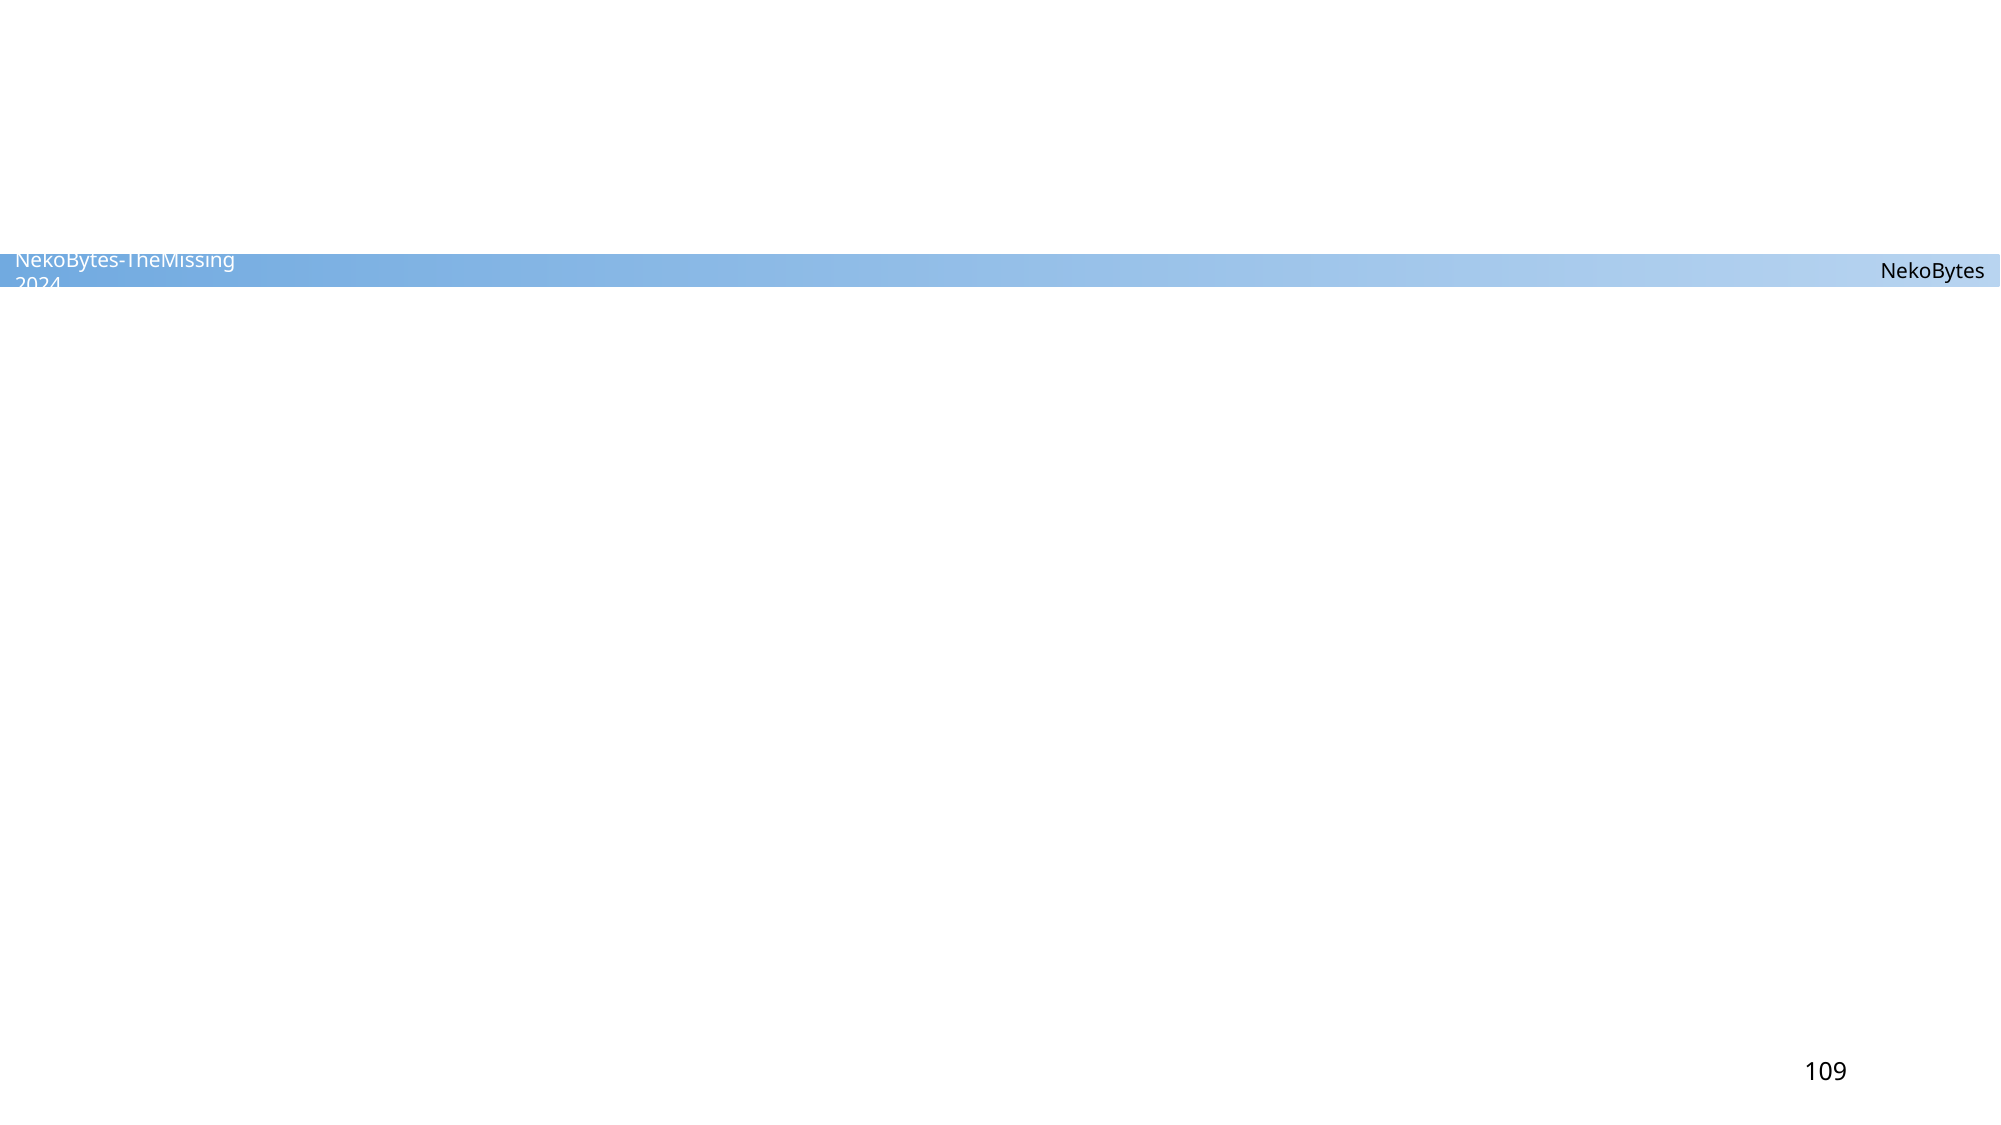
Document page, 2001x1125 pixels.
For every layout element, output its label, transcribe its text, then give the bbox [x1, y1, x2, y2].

slide_number 109 [1412, 1042, 1863, 1103]
